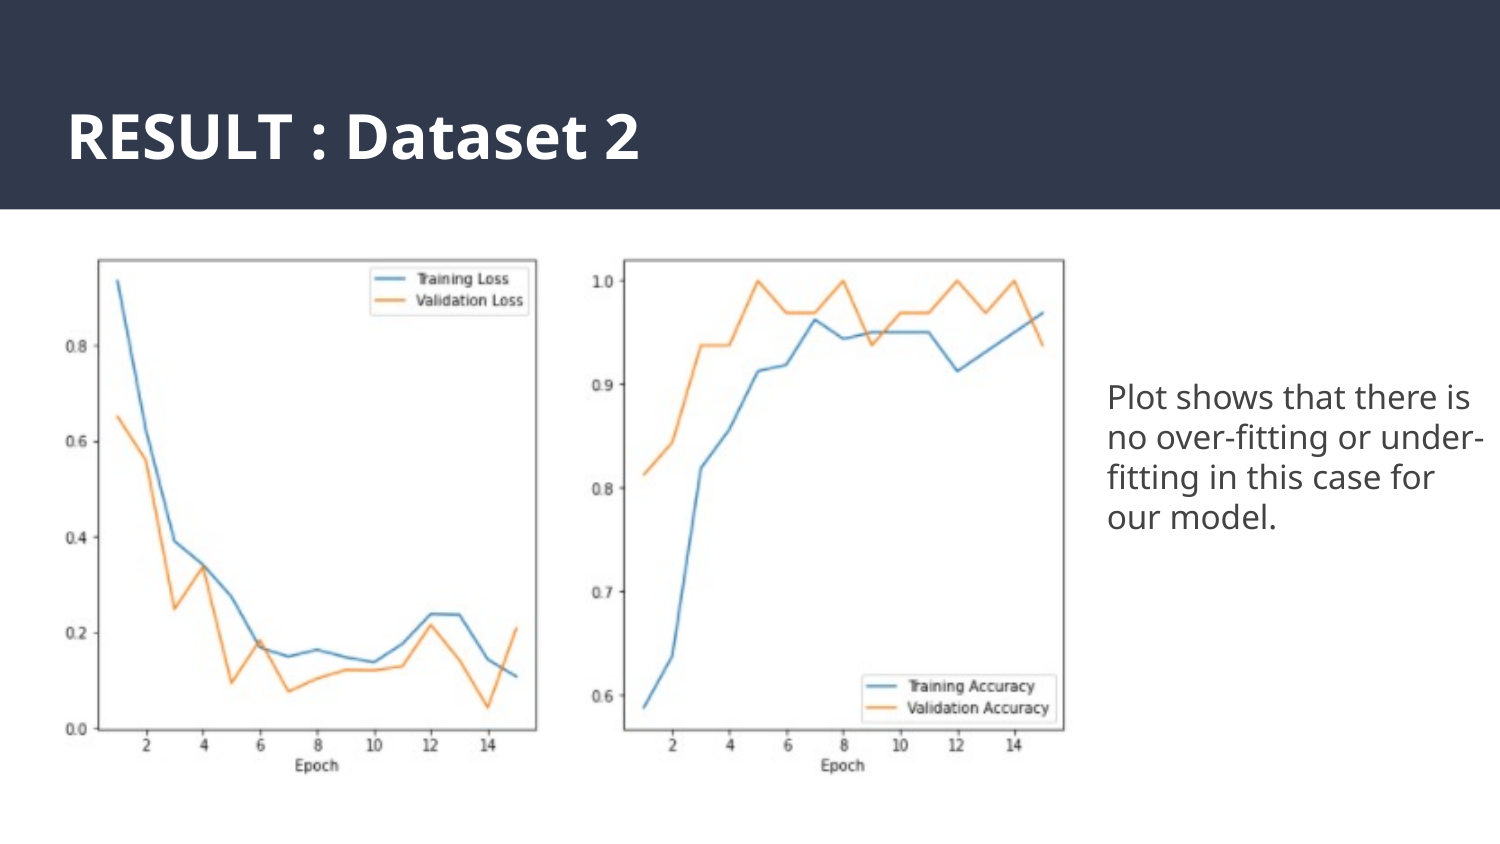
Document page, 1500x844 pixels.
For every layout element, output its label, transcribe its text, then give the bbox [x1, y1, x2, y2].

picture [50, 243, 1092, 786]
title RESULT : Dataset 2 [51, 82, 1449, 185]
text_box Plot shows that there is no over-fitting or under-fitting in this case for our model. [1098, 361, 1500, 552]
